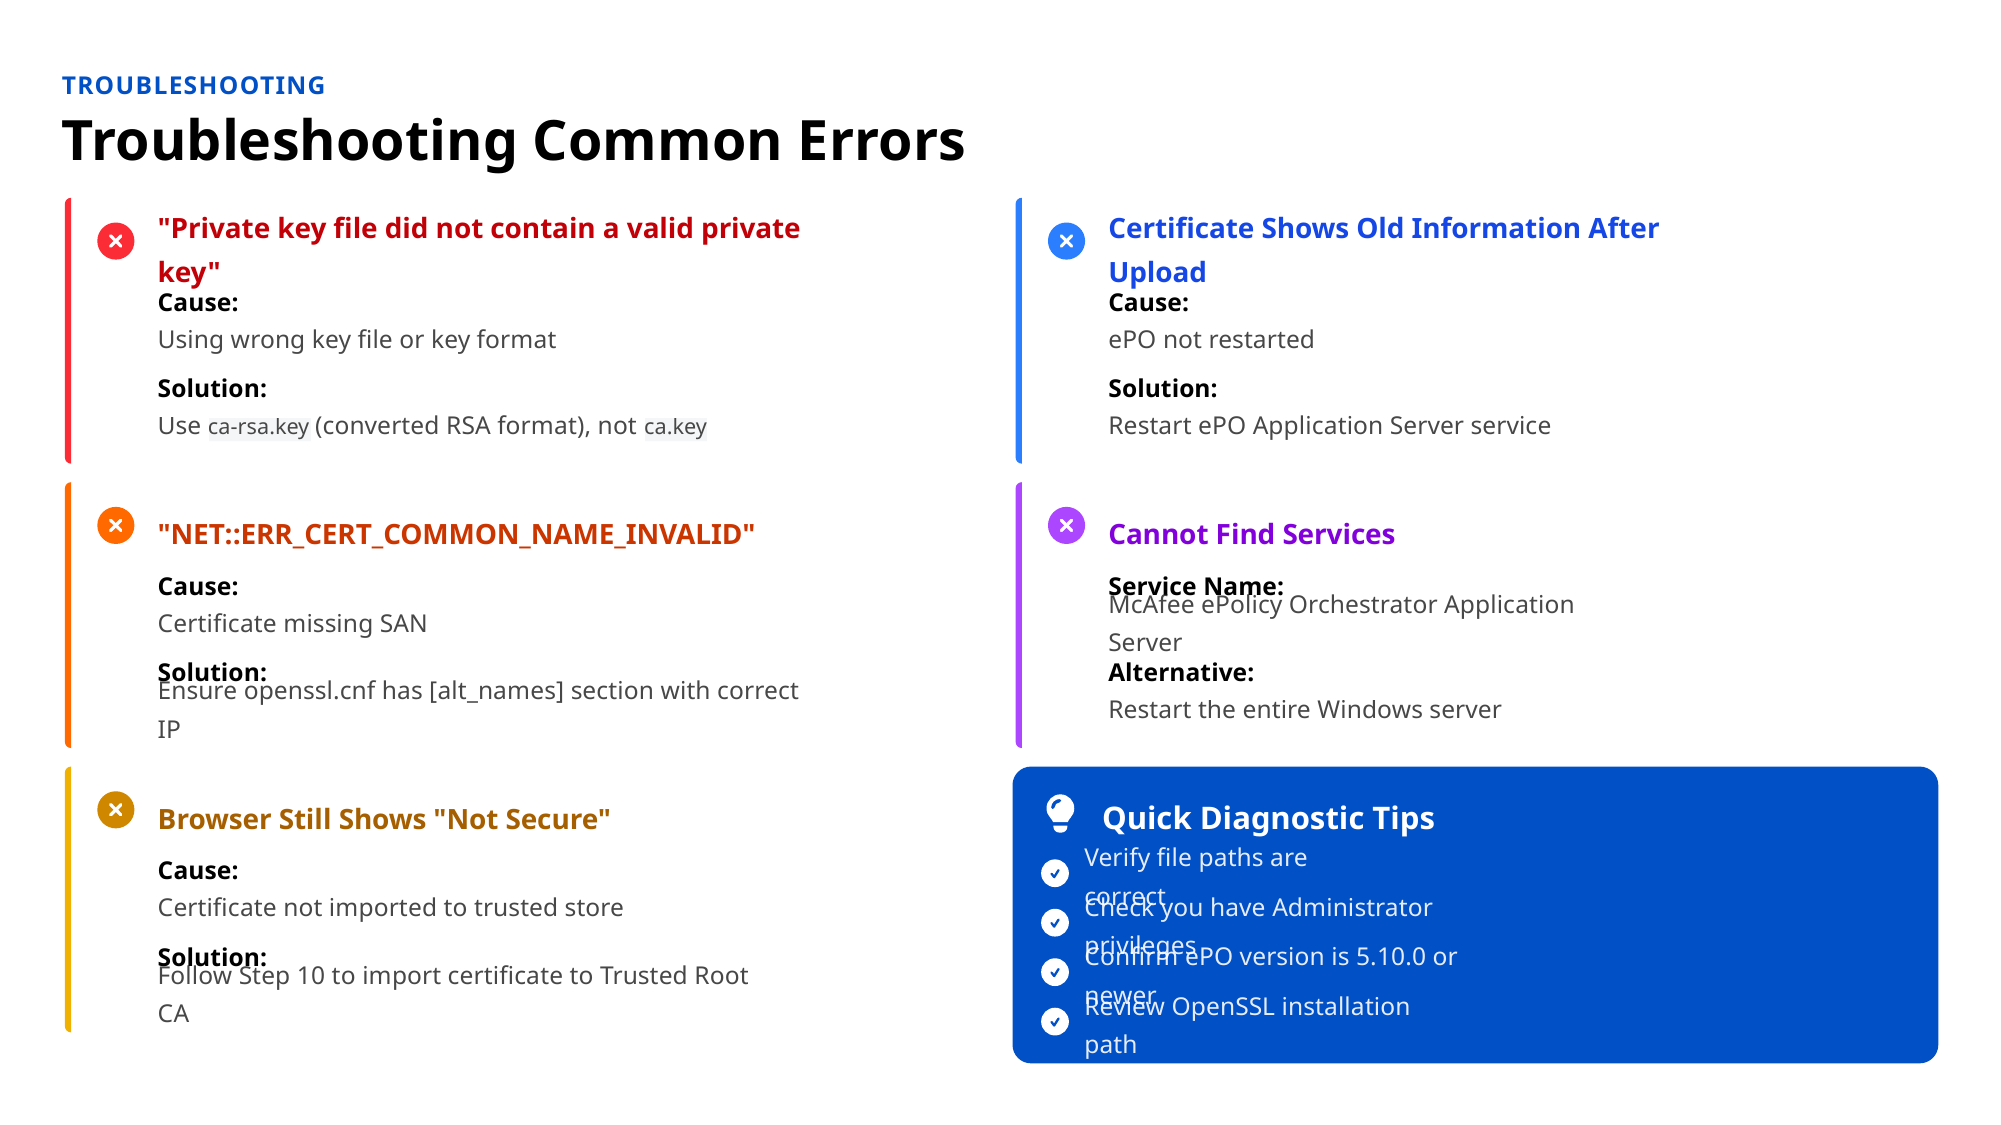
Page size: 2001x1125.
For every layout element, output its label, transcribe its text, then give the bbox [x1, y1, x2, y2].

text_box Solution: [157, 649, 810, 686]
text_box Check you have Administrator privileges [1084, 902, 1538, 940]
text_box ePO not restarted [1108, 315, 1744, 353]
text_box Cause: [157, 562, 810, 599]
text_box [1046, 794, 1075, 823]
text_box Review OpenSSL installation path [1084, 1001, 1471, 1039]
text_box [1041, 908, 1069, 937]
text_box Ensure openssl.cnf has [alt_names] section with correct IP [157, 686, 810, 724]
text_box Restart ePO Application Server service [1108, 401, 1744, 439]
text_box [1041, 1007, 1069, 1036]
text_box Browser Still Shows "Not Secure" [157, 791, 770, 835]
text_box TROUBLESHOOTING [61, 61, 1951, 99]
text_box [97, 791, 135, 829]
text_box Use ca-rsa.key (converted RSA format), not ca.key [157, 401, 846, 439]
text_box [1047, 222, 1086, 260]
text_box Restart the entire Windows server [1108, 686, 1644, 724]
text_box Solution: [157, 364, 846, 401]
text_box Alternative: [1108, 649, 1644, 686]
text_box Certificate not imported to trusted store [157, 883, 769, 922]
text_box [1041, 859, 1069, 888]
text_box [64, 766, 72, 1033]
text_box [1047, 506, 1086, 544]
text_box McAfee ePolicy Orchestrator Application Server [1108, 599, 1644, 637]
text_box [1022, 482, 1939, 749]
text_box Follow Step 10 to import certificate to Trusted Root CA [157, 970, 769, 1008]
text_box Certificate Shows Old Information After Upload [1108, 222, 1746, 266]
text_box Cannot Find Services [1108, 506, 1645, 551]
text_box Certificate missing SAN [157, 599, 810, 637]
text_box Solution: [157, 933, 769, 970]
text_box [97, 506, 135, 544]
text_box Cause: [1108, 278, 1744, 315]
text_box Confirm ePO version is 5.10.0 or newer [1084, 952, 1530, 990]
text_box Troubleshooting Common Errors [61, 111, 1966, 174]
text_box [72, 197, 988, 464]
text_box Verify file paths are correct [1084, 853, 1391, 891]
text_box [1022, 197, 1939, 464]
text_box [1012, 766, 1939, 1064]
text_box [97, 222, 135, 260]
text_box Cause: [157, 846, 769, 883]
text_box [64, 482, 72, 749]
text_box [1015, 197, 1022, 464]
text_box Service Name: [1108, 562, 1644, 599]
text_box [64, 197, 72, 464]
text_box [1041, 958, 1069, 987]
text_box [72, 482, 988, 749]
text_box [1053, 825, 1068, 833]
text_box "Private key file did not contain a valid private key" [157, 222, 847, 266]
text_box Quick Diagnostic Tips [1102, 791, 1443, 835]
text_box Solution: [1108, 364, 1744, 401]
text_box [1015, 482, 1022, 749]
text_box Using wrong key file or key format [157, 315, 846, 353]
text_box "NET::ERR_CERT_COMMON_NAME_INVALID" [157, 506, 812, 551]
text_box Cause: [157, 278, 846, 315]
text_box [72, 766, 988, 1033]
